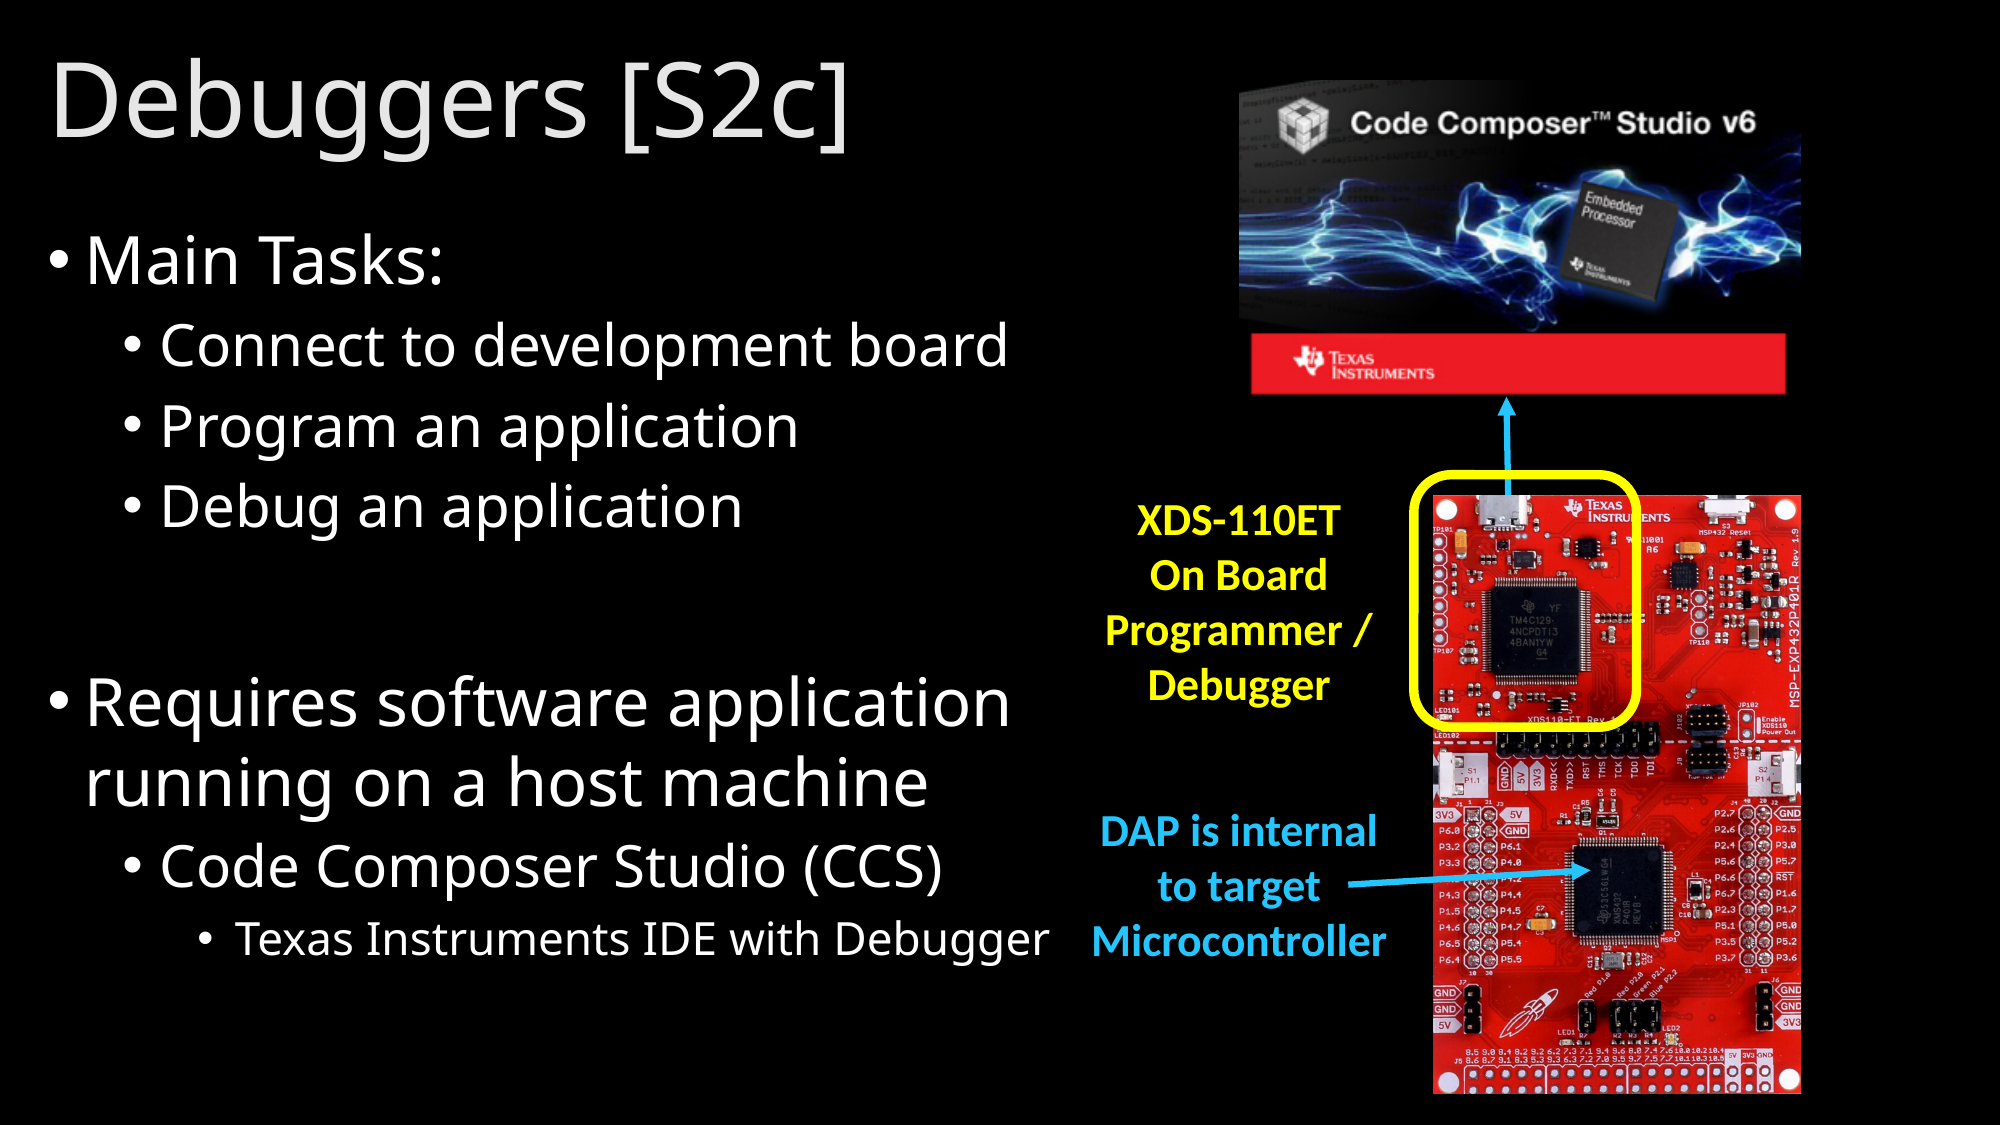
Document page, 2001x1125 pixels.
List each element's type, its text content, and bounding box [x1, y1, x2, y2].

text_box DAP is internal to target Microcontroller [1070, 793, 1408, 974]
text_box [1509, 473, 1634, 495]
text_box [1412, 473, 1506, 724]
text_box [1348, 870, 1591, 885]
picture [1239, 80, 1802, 413]
title Debuggers [S2c] [32, 31, 1966, 177]
picture [1433, 495, 1802, 1095]
text_box XDS-110ET On Board Programmer / Debugger [1070, 482, 1408, 717]
list Main Tasks: Connect to development board Program an application Debug an application Requires software application running on a host machine Code Composer Studio (CCS) Texas Instruments IDE with Debugger [32, 210, 1184, 961]
